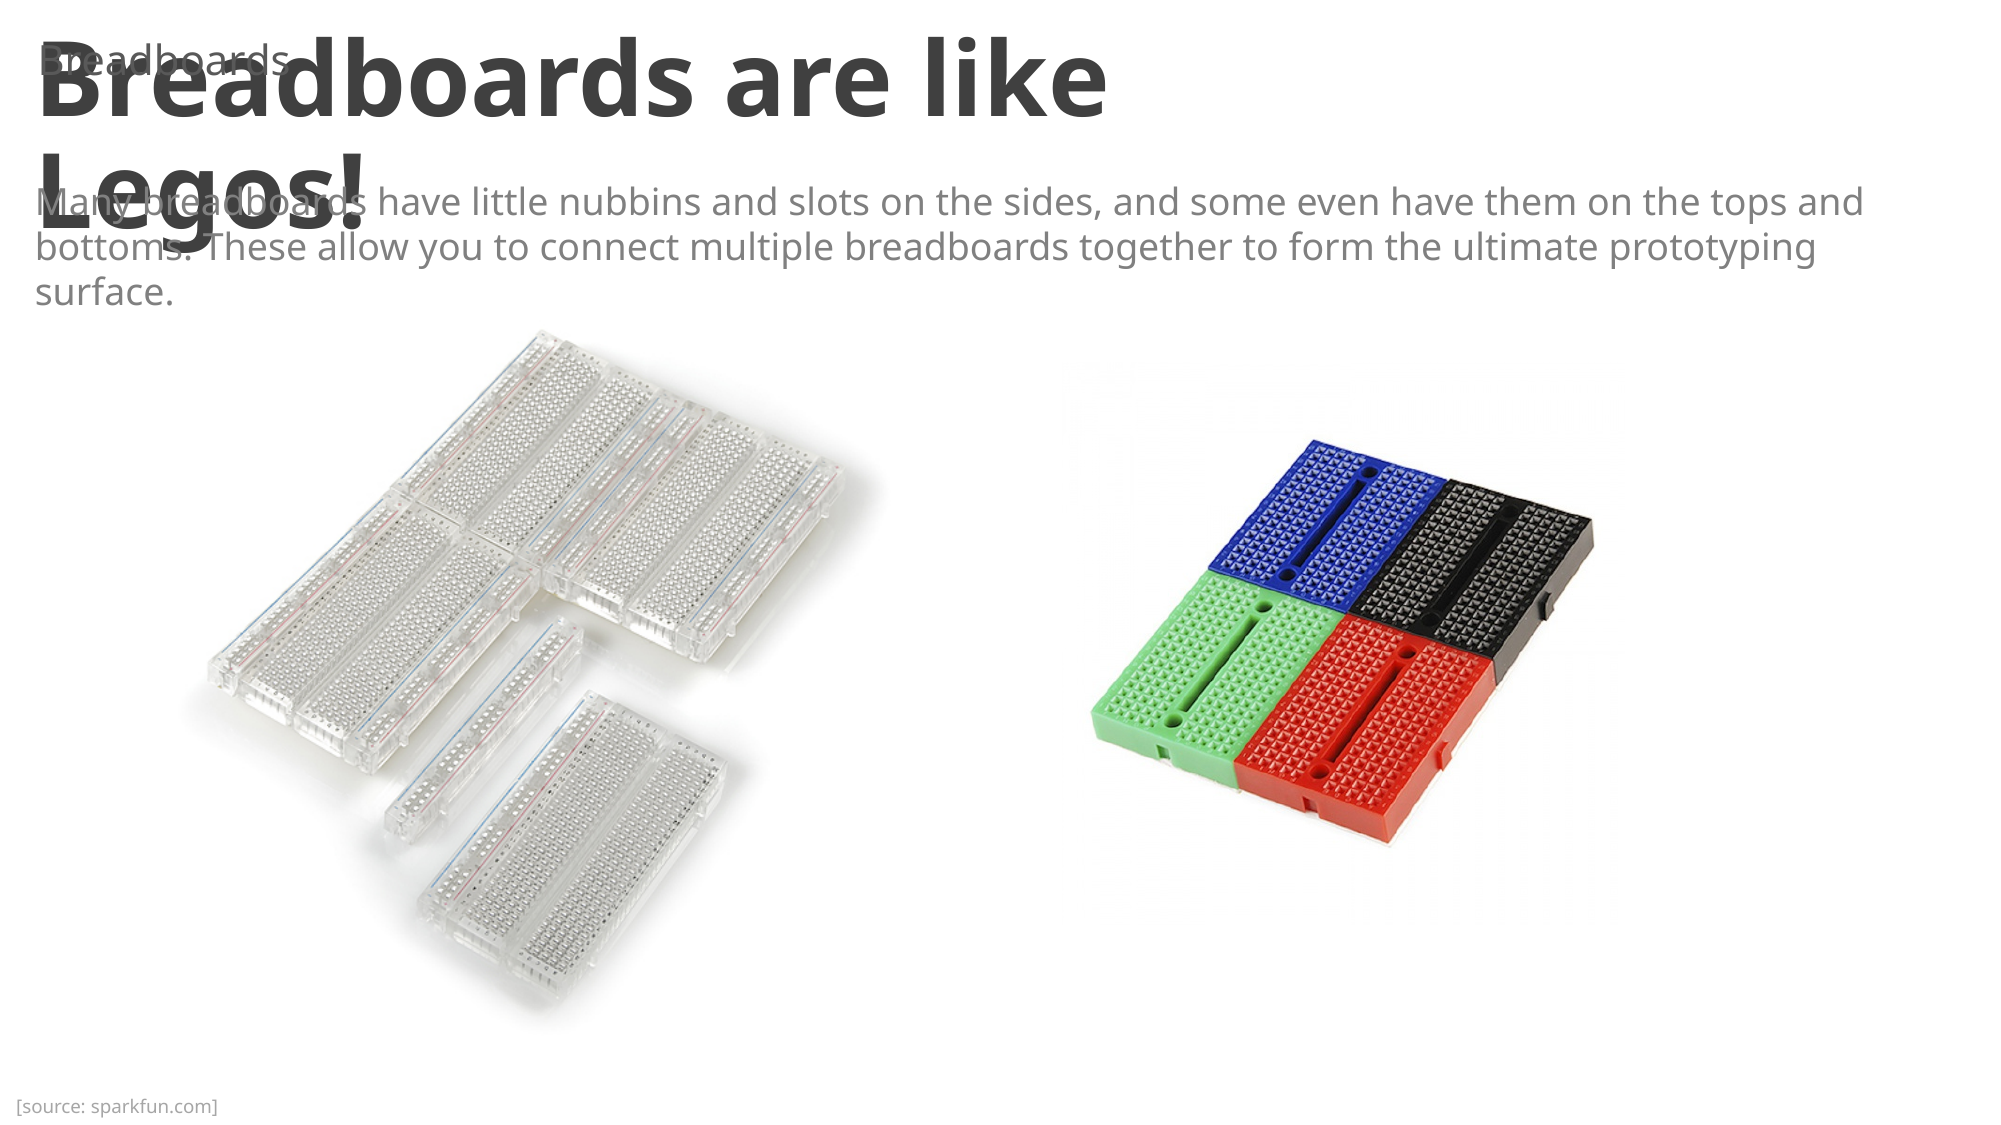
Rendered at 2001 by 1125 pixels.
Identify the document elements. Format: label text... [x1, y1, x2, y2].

list Breadboards [37, 32, 813, 100]
text_box [source: sparkfun.com] [8, 1087, 233, 1125]
picture [143, 267, 944, 1068]
picture [1062, 362, 1625, 925]
title Breadboards are like Legos! [34, 80, 1352, 170]
text_box Many breadboards have little nubbins and slots on the sides, and some even have them on the tops and bottoms. These allow you to connect multiple breadboards together to form the ultimate prototyping surface. [20, 170, 1920, 321]
